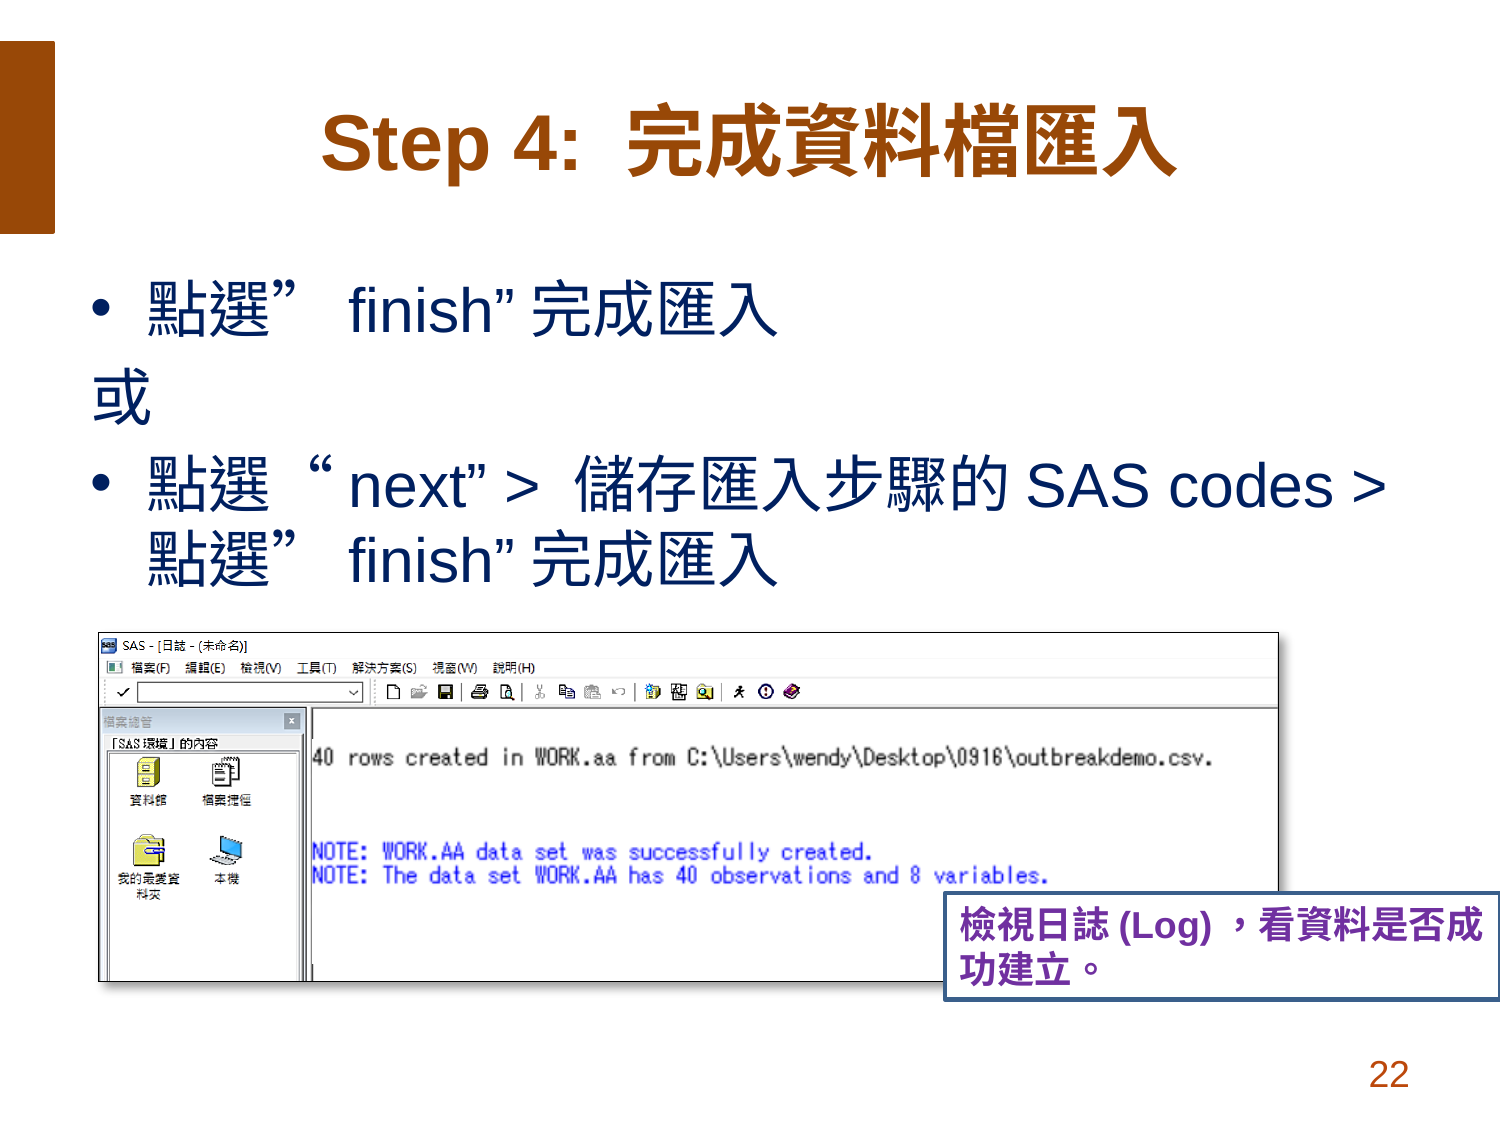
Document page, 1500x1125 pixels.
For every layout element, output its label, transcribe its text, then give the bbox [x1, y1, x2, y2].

title Step 4: 完成資料檔匯入 [75, 45, 1425, 233]
slide_number 22 [1074, 1042, 1425, 1103]
picture [99, 633, 1278, 981]
text_box 檢視日誌(Log)，看資料是否成功建立。 [943, 891, 1500, 1002]
list 點選”finish”完成匯入 或 點選“next” > 儲存匯入步驟的SAS codes > 點選”finish”完成匯入 [75, 262, 1425, 1005]
